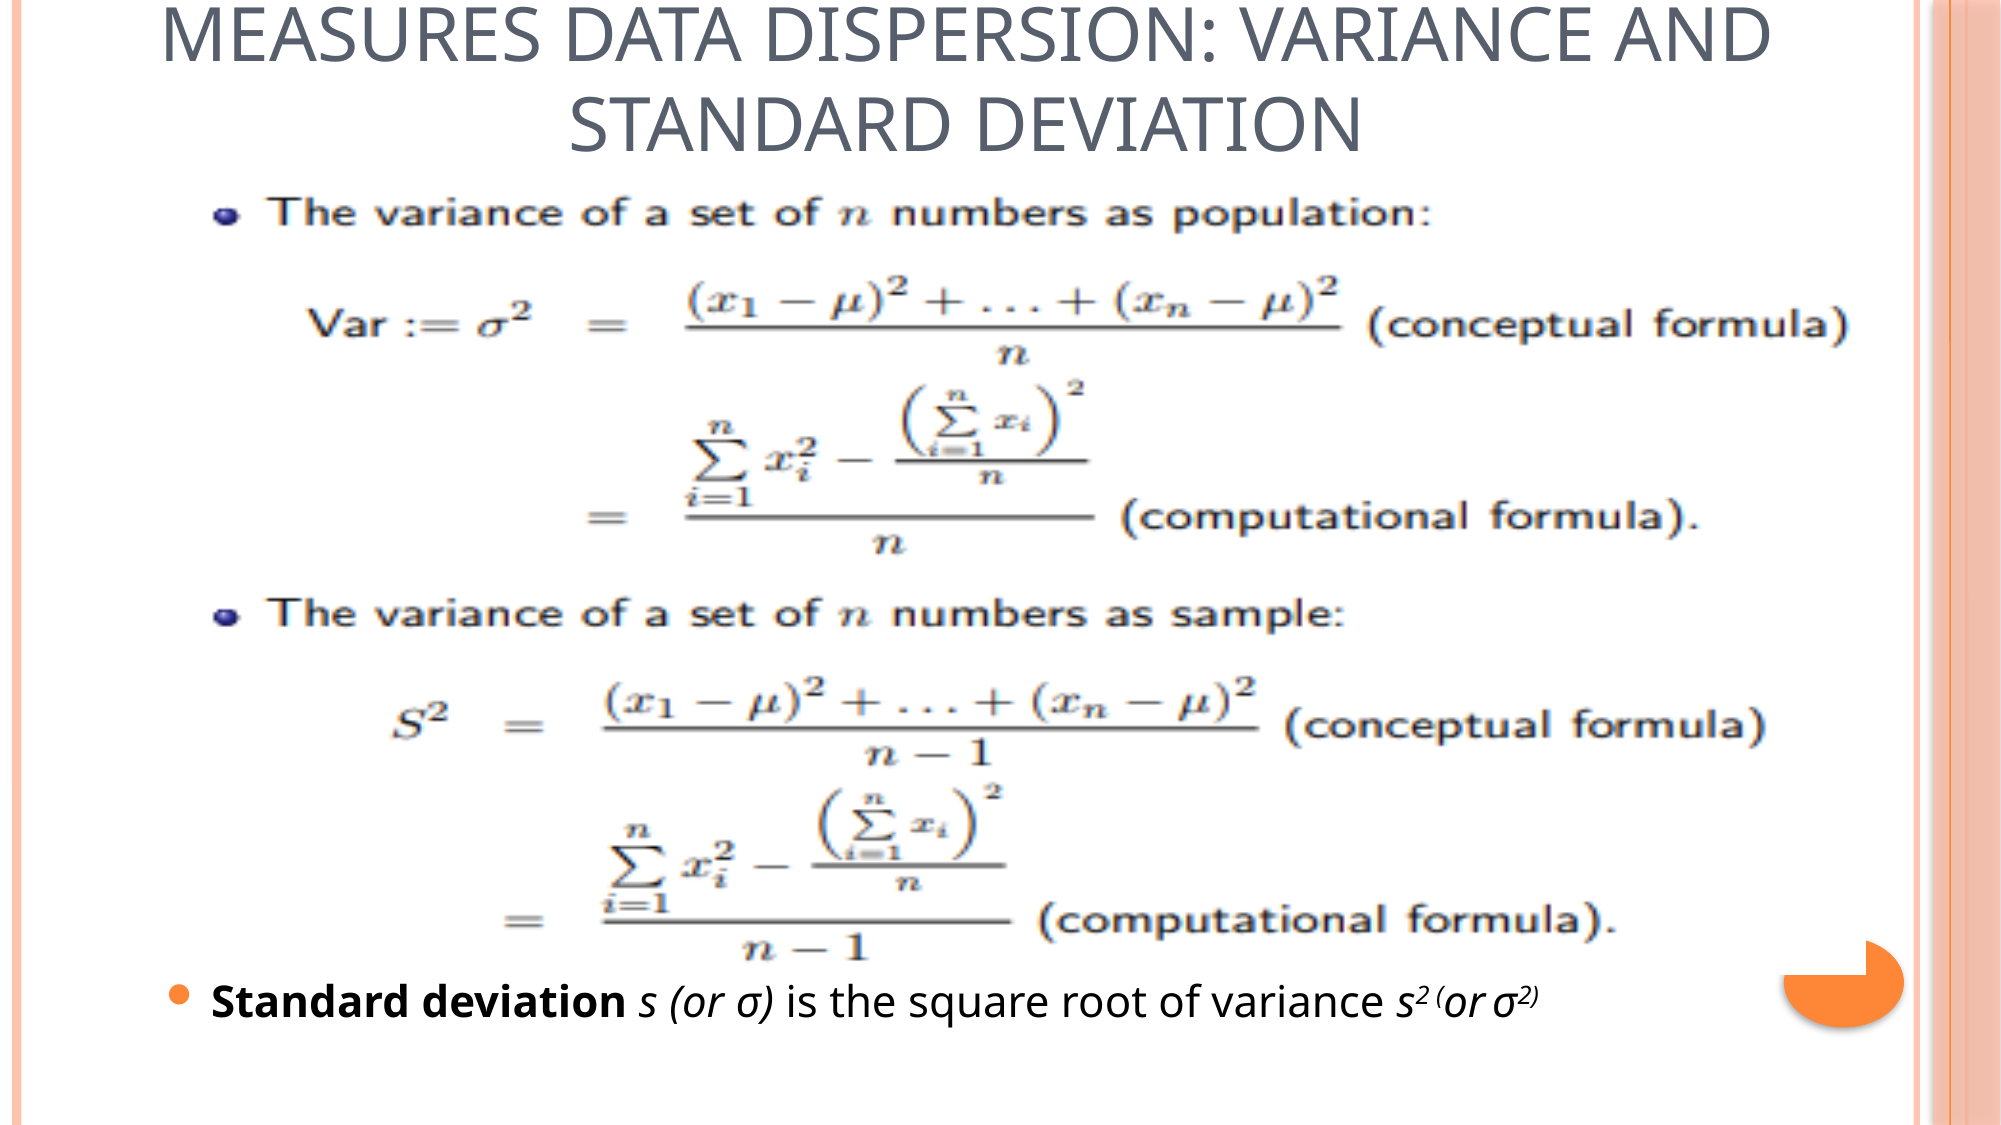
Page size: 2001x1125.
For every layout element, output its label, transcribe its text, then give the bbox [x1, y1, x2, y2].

title Measures Data Dispersion: Variance and Standard Deviation [69, 0, 1866, 174]
picture [150, 164, 1867, 975]
list Standard deviation s (or σ) is the square root of variance s2 (or σ2) [91, 966, 1864, 1119]
slide_number 60 [1583, 1062, 2000, 1125]
